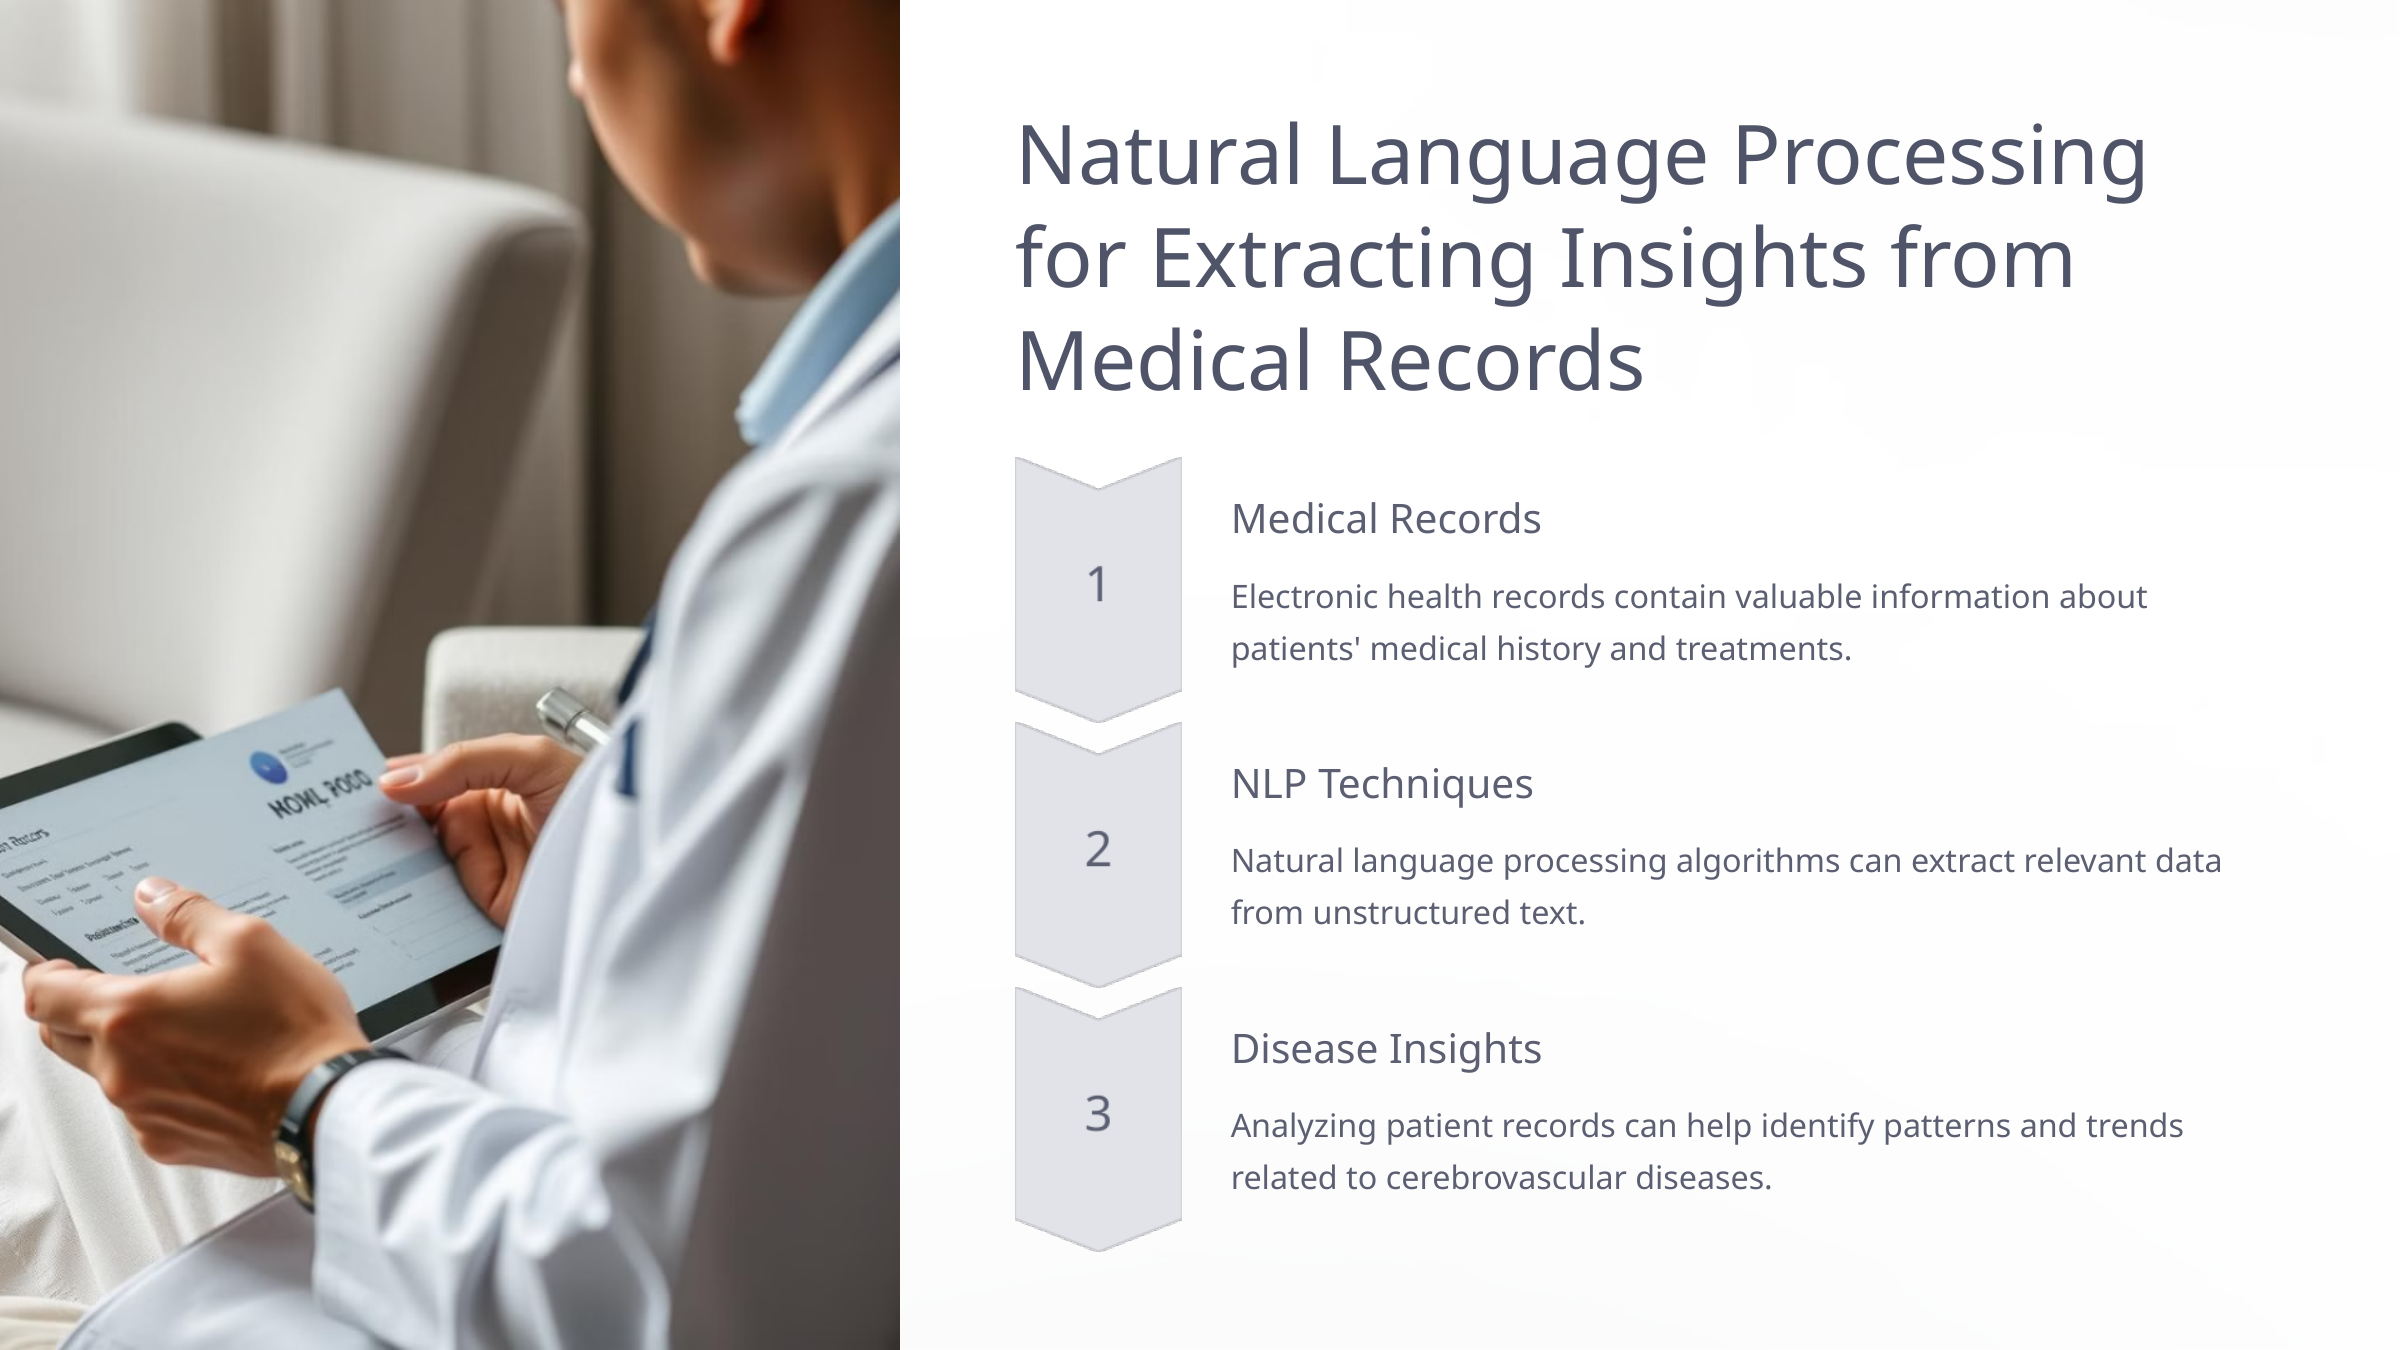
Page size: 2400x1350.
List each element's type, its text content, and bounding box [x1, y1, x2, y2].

text_box NLP Techniques [1230, 755, 1645, 808]
picture [1015, 457, 1182, 1252]
text_box Natural language processing algorithms can extract relevant data from unstructured text. [1230, 827, 2285, 933]
text_box Disease Insights [1230, 1020, 1645, 1072]
text_box Medical Records [1230, 490, 1645, 543]
text_box Natural Language Processing for Extracting Insights from Medical Records [1015, 97, 2285, 409]
text_box Analyzing patient records can help identify patterns and trends related to cerebrovascular diseases. [1230, 1091, 2285, 1198]
text_box Electronic health records contain valuable information about patients' medical history and treatments. [1230, 562, 2285, 669]
picture [0, 0, 900, 1350]
